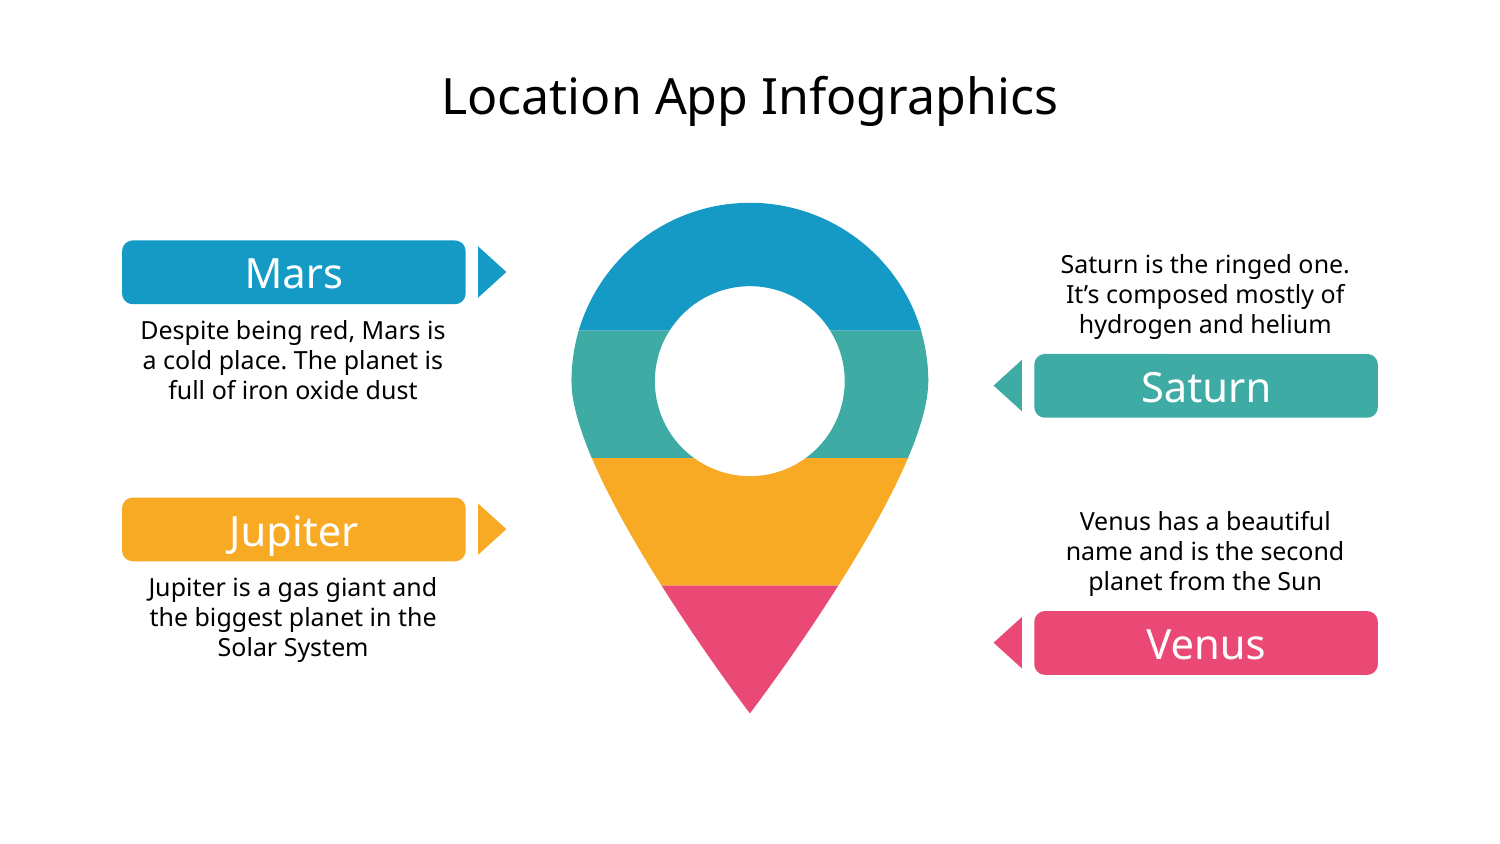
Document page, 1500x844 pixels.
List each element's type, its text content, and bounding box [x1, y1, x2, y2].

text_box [993, 493, 1379, 676]
title Location App Infographics [348, 63, 1152, 127]
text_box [121, 497, 507, 674]
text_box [571, 202, 929, 714]
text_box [121, 240, 507, 417]
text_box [993, 236, 1379, 418]
